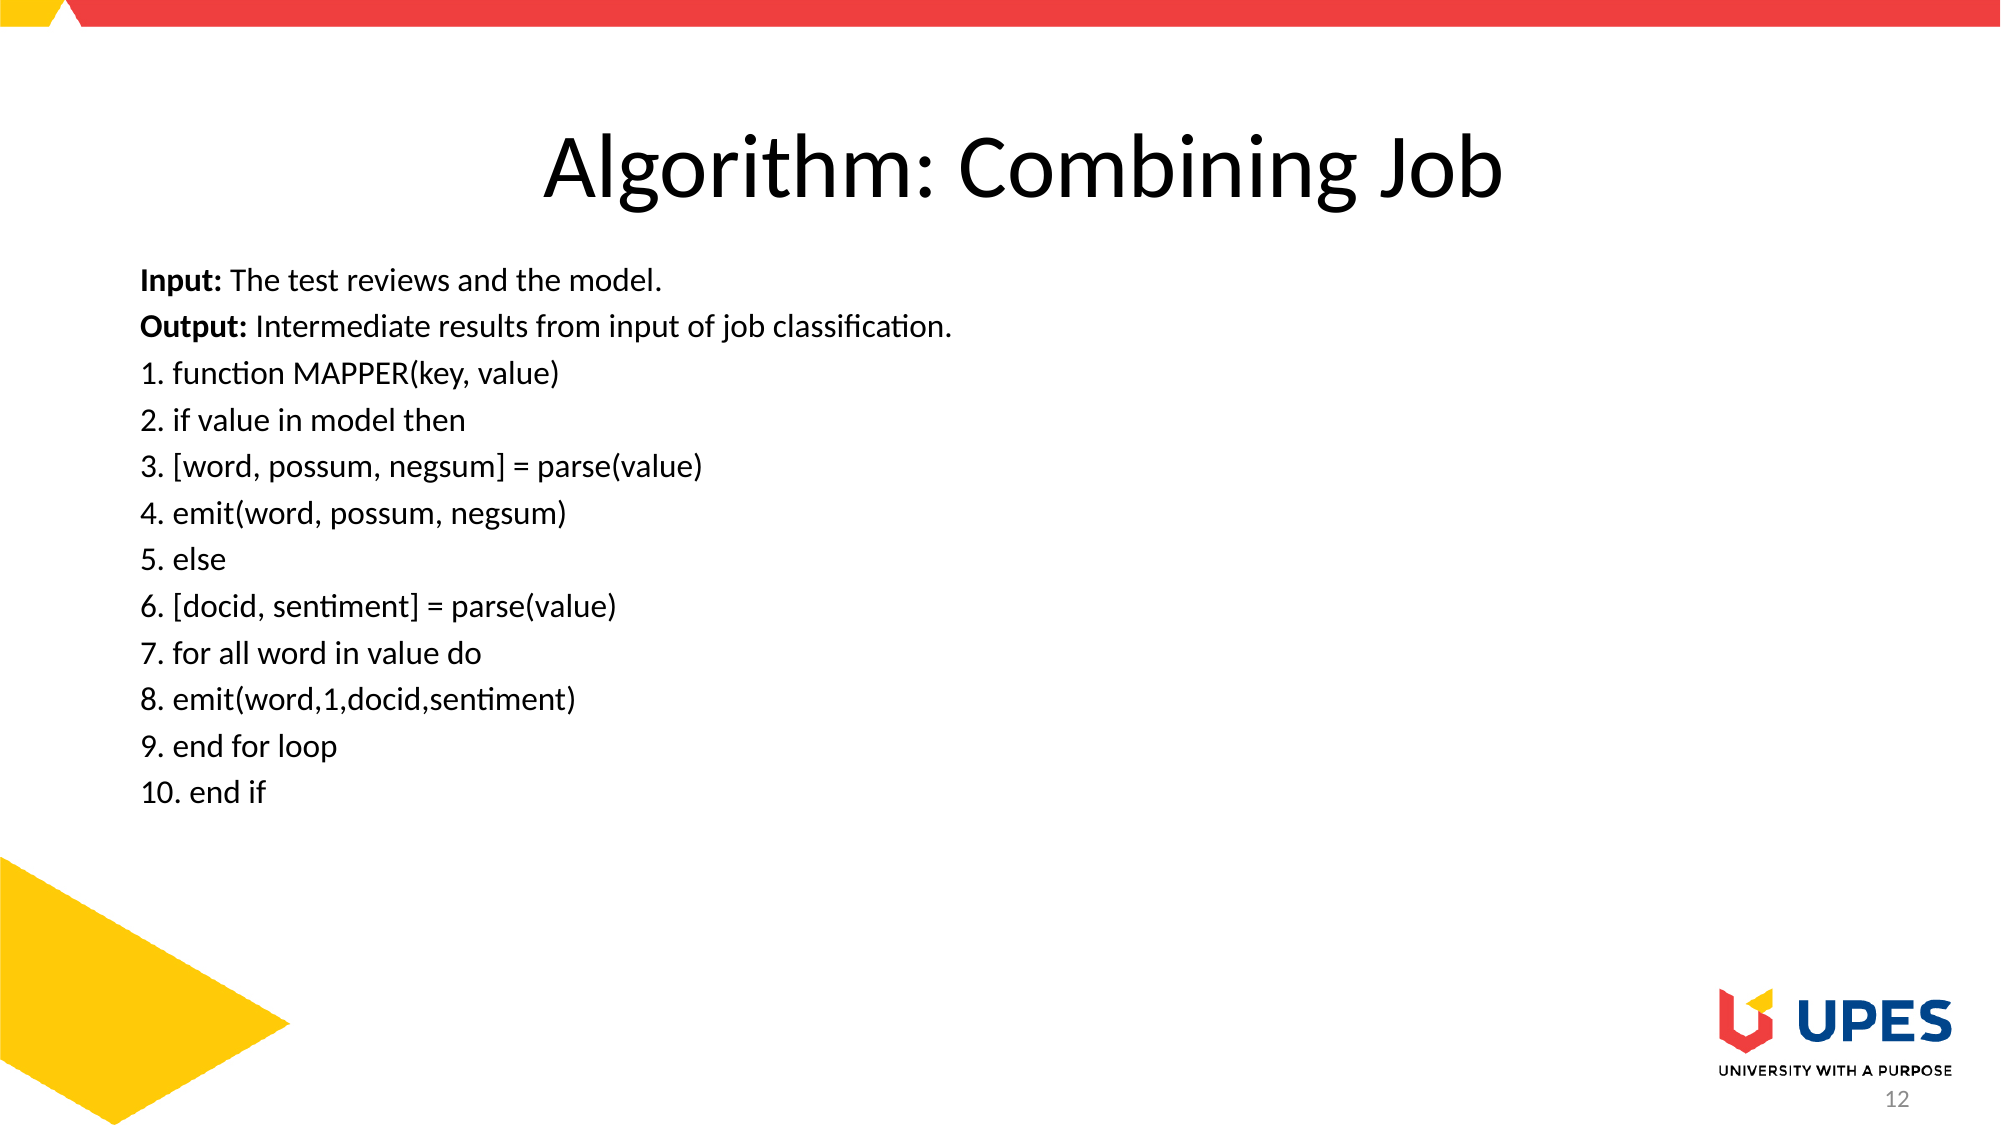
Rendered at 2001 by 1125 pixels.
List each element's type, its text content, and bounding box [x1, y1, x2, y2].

picture [0, 0, 2001, 1125]
list Input: The test reviews and the model. Output: Intermediate results from input of job classification. 1. function MAPPER(key, value) 2. if value in model then 3. [word, possum, negsum] = parse(value) 4. emit(word, possum, negsum) 5. else 6. [docid, sentiment] = parse(value) 7. for all word in value do 8. emit(word,1,docid,sentiment) 9. end for loop 10. end if [125, 250, 1925, 1030]
title Algorithm: Combining Job [125, 70, 1925, 250]
